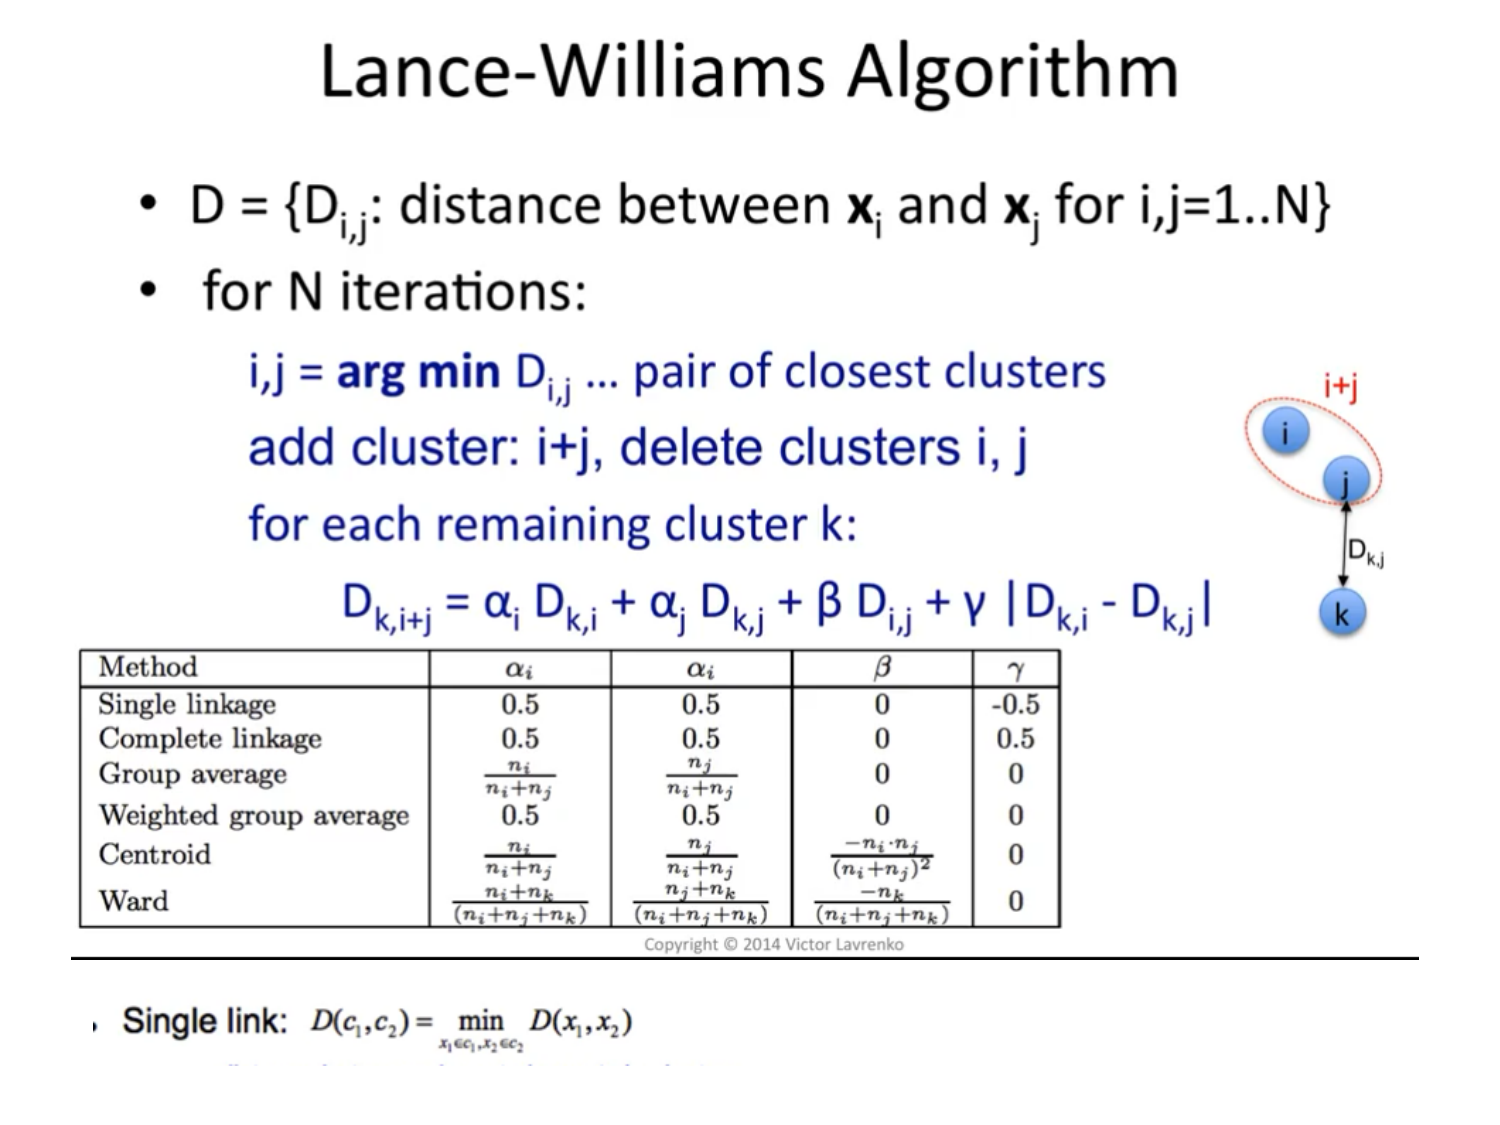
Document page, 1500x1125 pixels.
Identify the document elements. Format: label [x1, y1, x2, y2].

picture [71, 0, 1419, 960]
picture [93, 993, 746, 1066]
